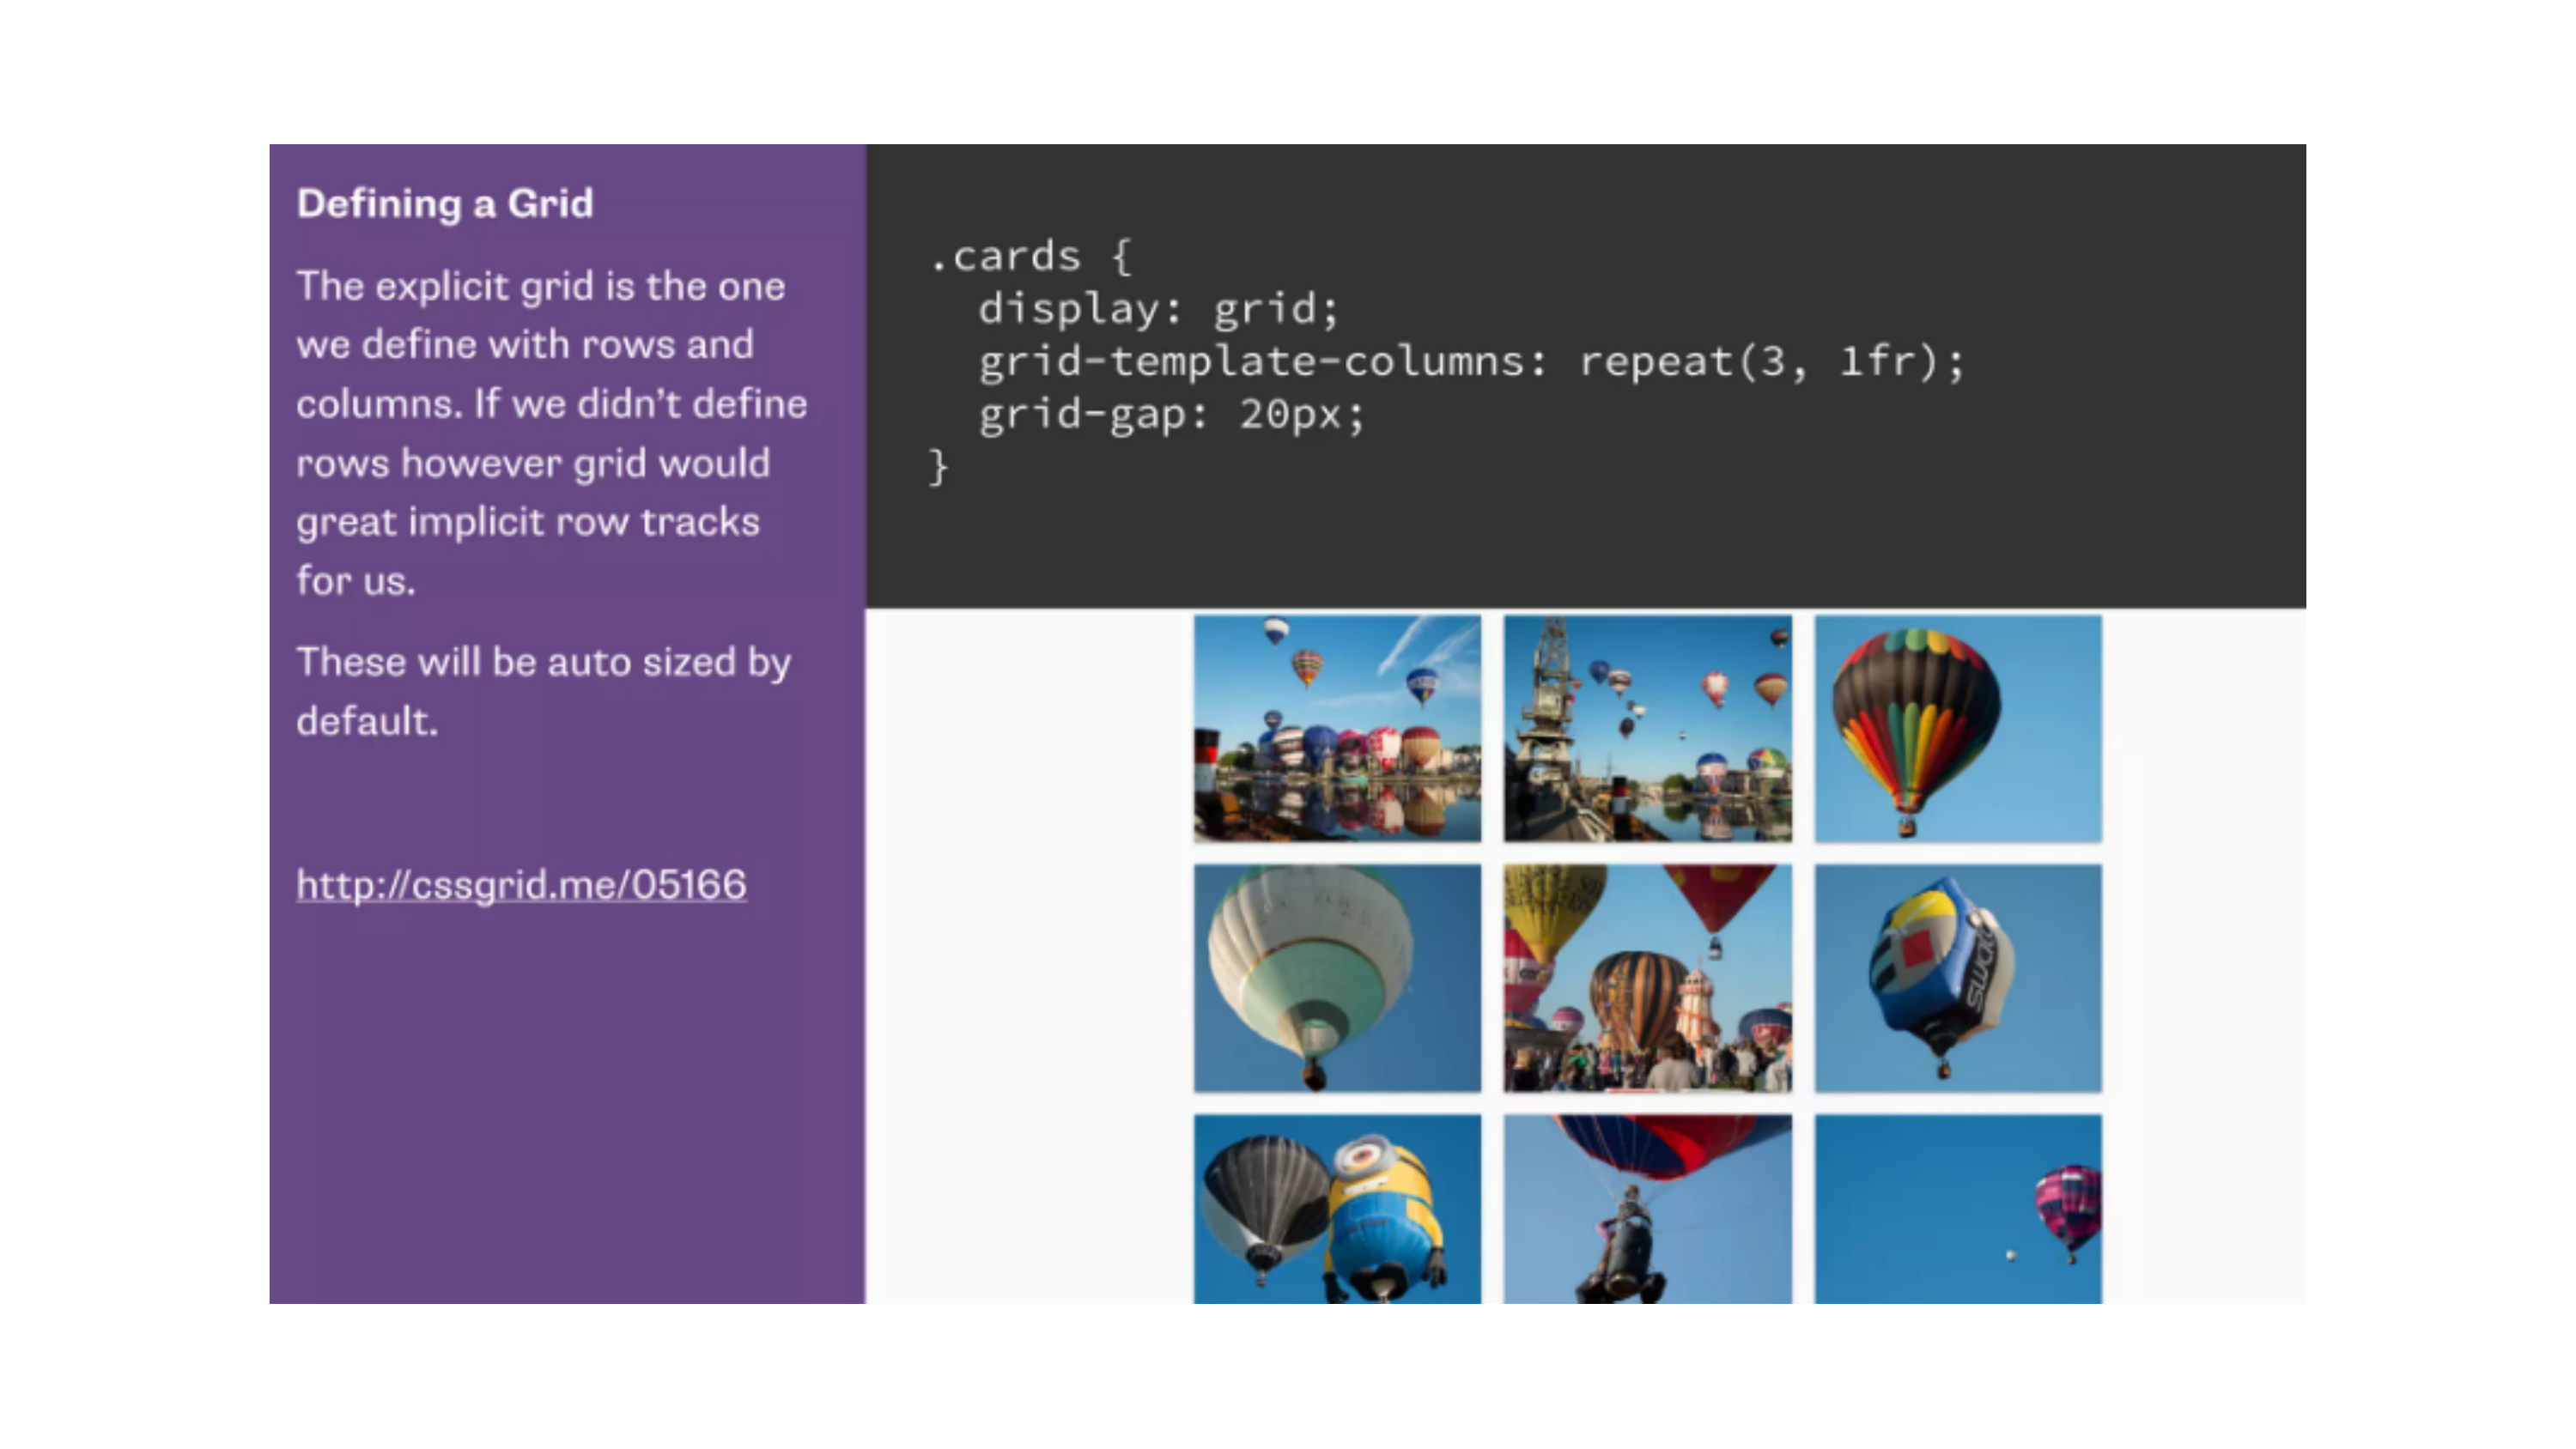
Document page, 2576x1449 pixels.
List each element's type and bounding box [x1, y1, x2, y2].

text_box [270, 144, 2306, 1304]
